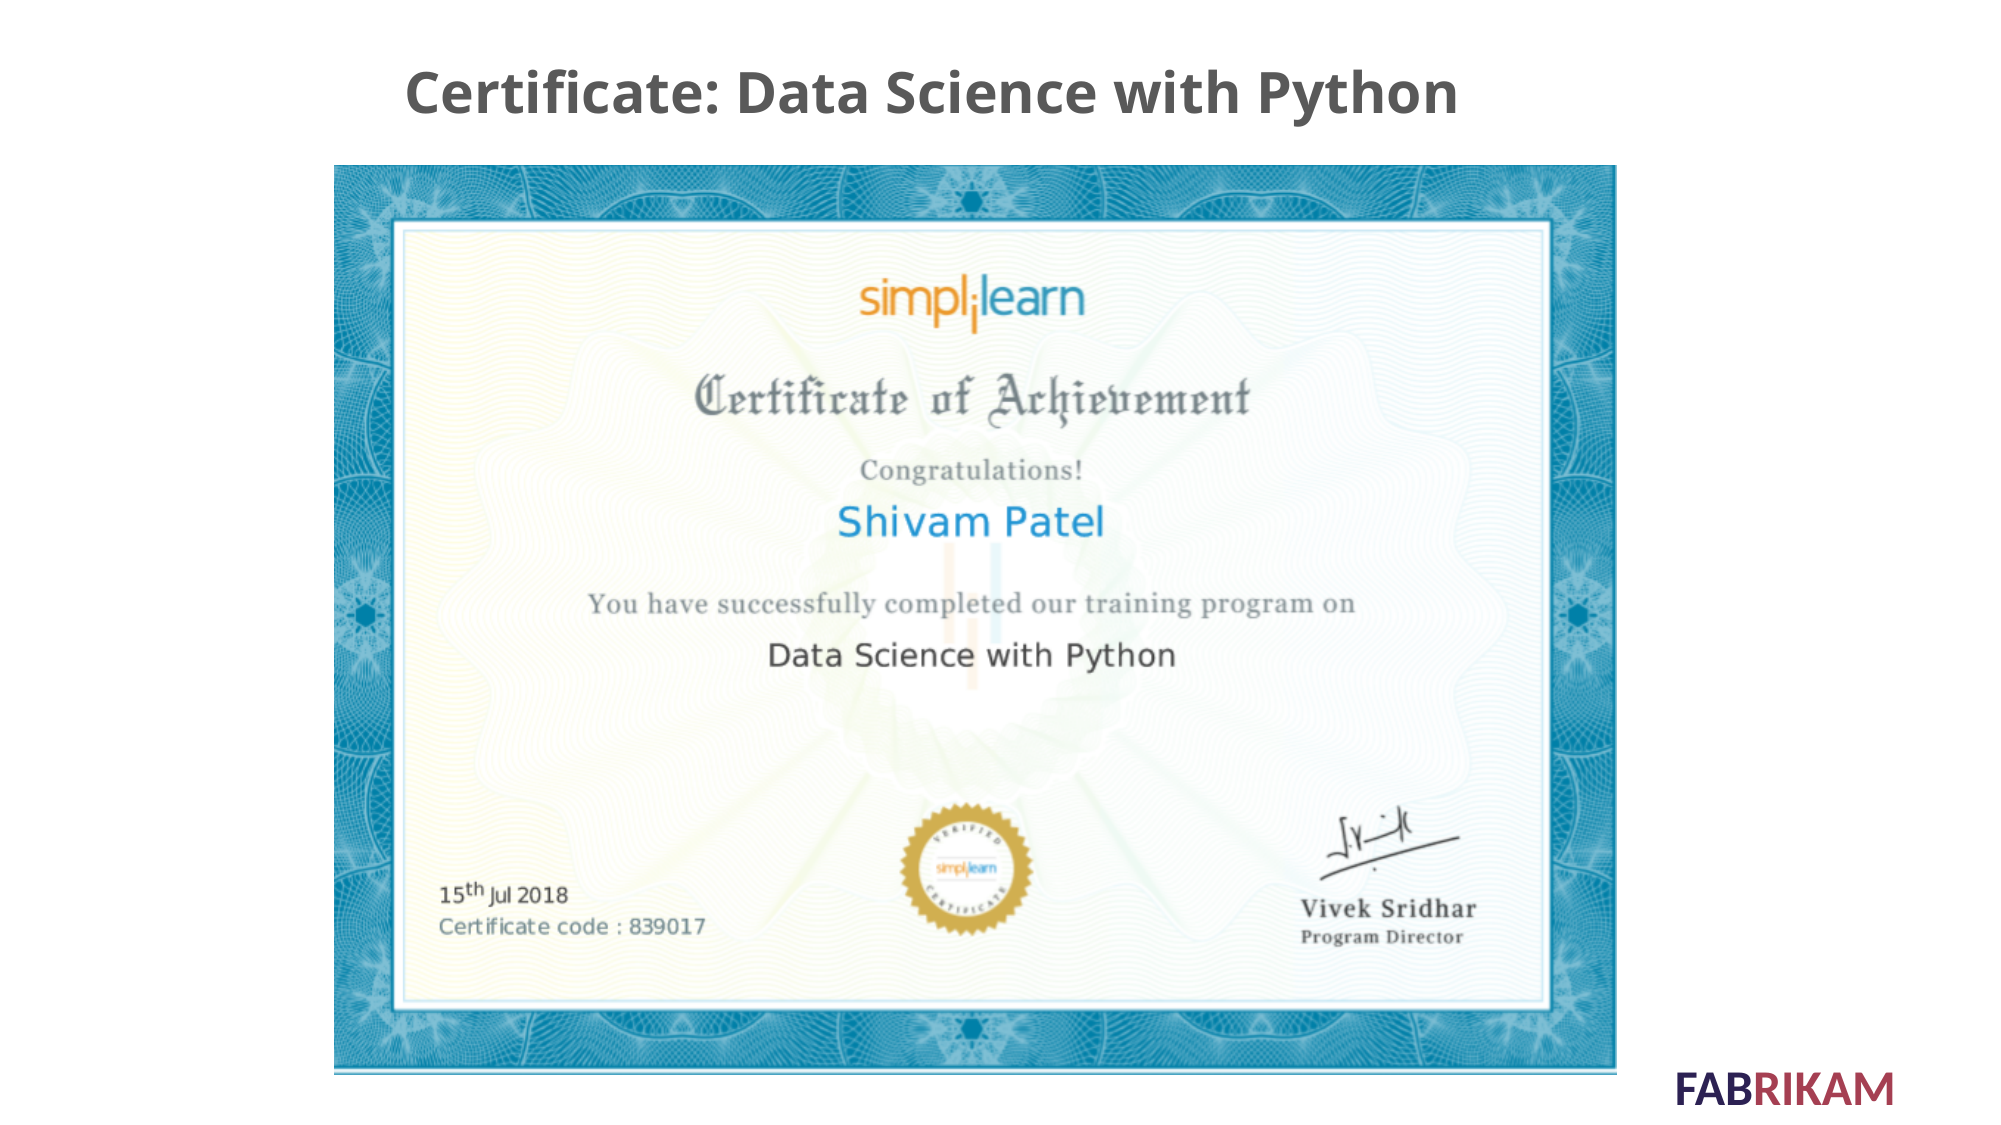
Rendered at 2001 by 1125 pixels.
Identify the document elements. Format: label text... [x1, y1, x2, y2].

picture [383, 489, 389, 497]
title Certificate: Data Science with Python [376, 43, 1488, 139]
picture [333, 165, 1617, 1076]
picture [501, 171, 510, 178]
